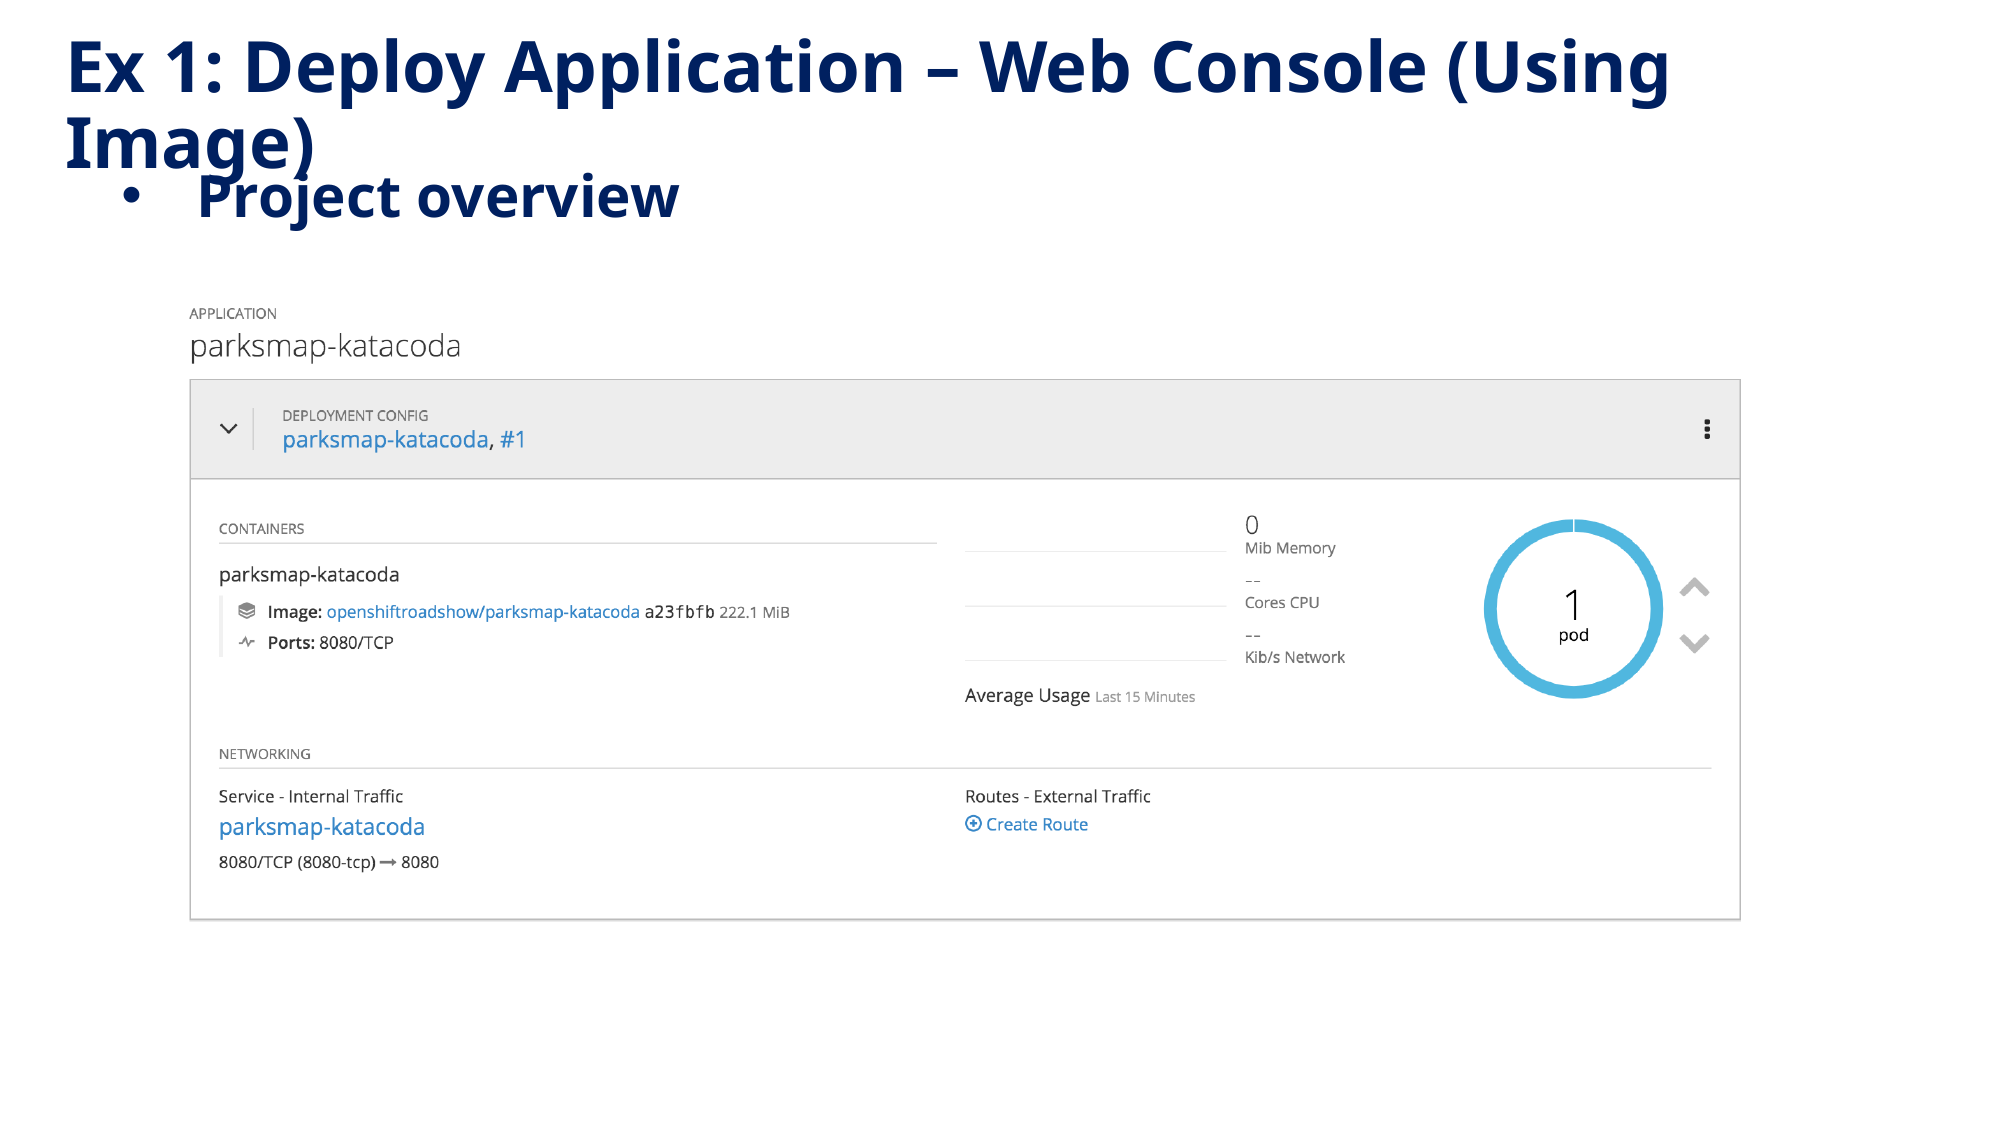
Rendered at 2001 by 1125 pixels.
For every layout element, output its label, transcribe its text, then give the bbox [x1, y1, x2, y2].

text_box Project overview [106, 114, 1832, 283]
picture [178, 282, 1760, 949]
text_box Ex 1: Deploy Application – Web Console (Using Image) [49, 23, 1775, 192]
